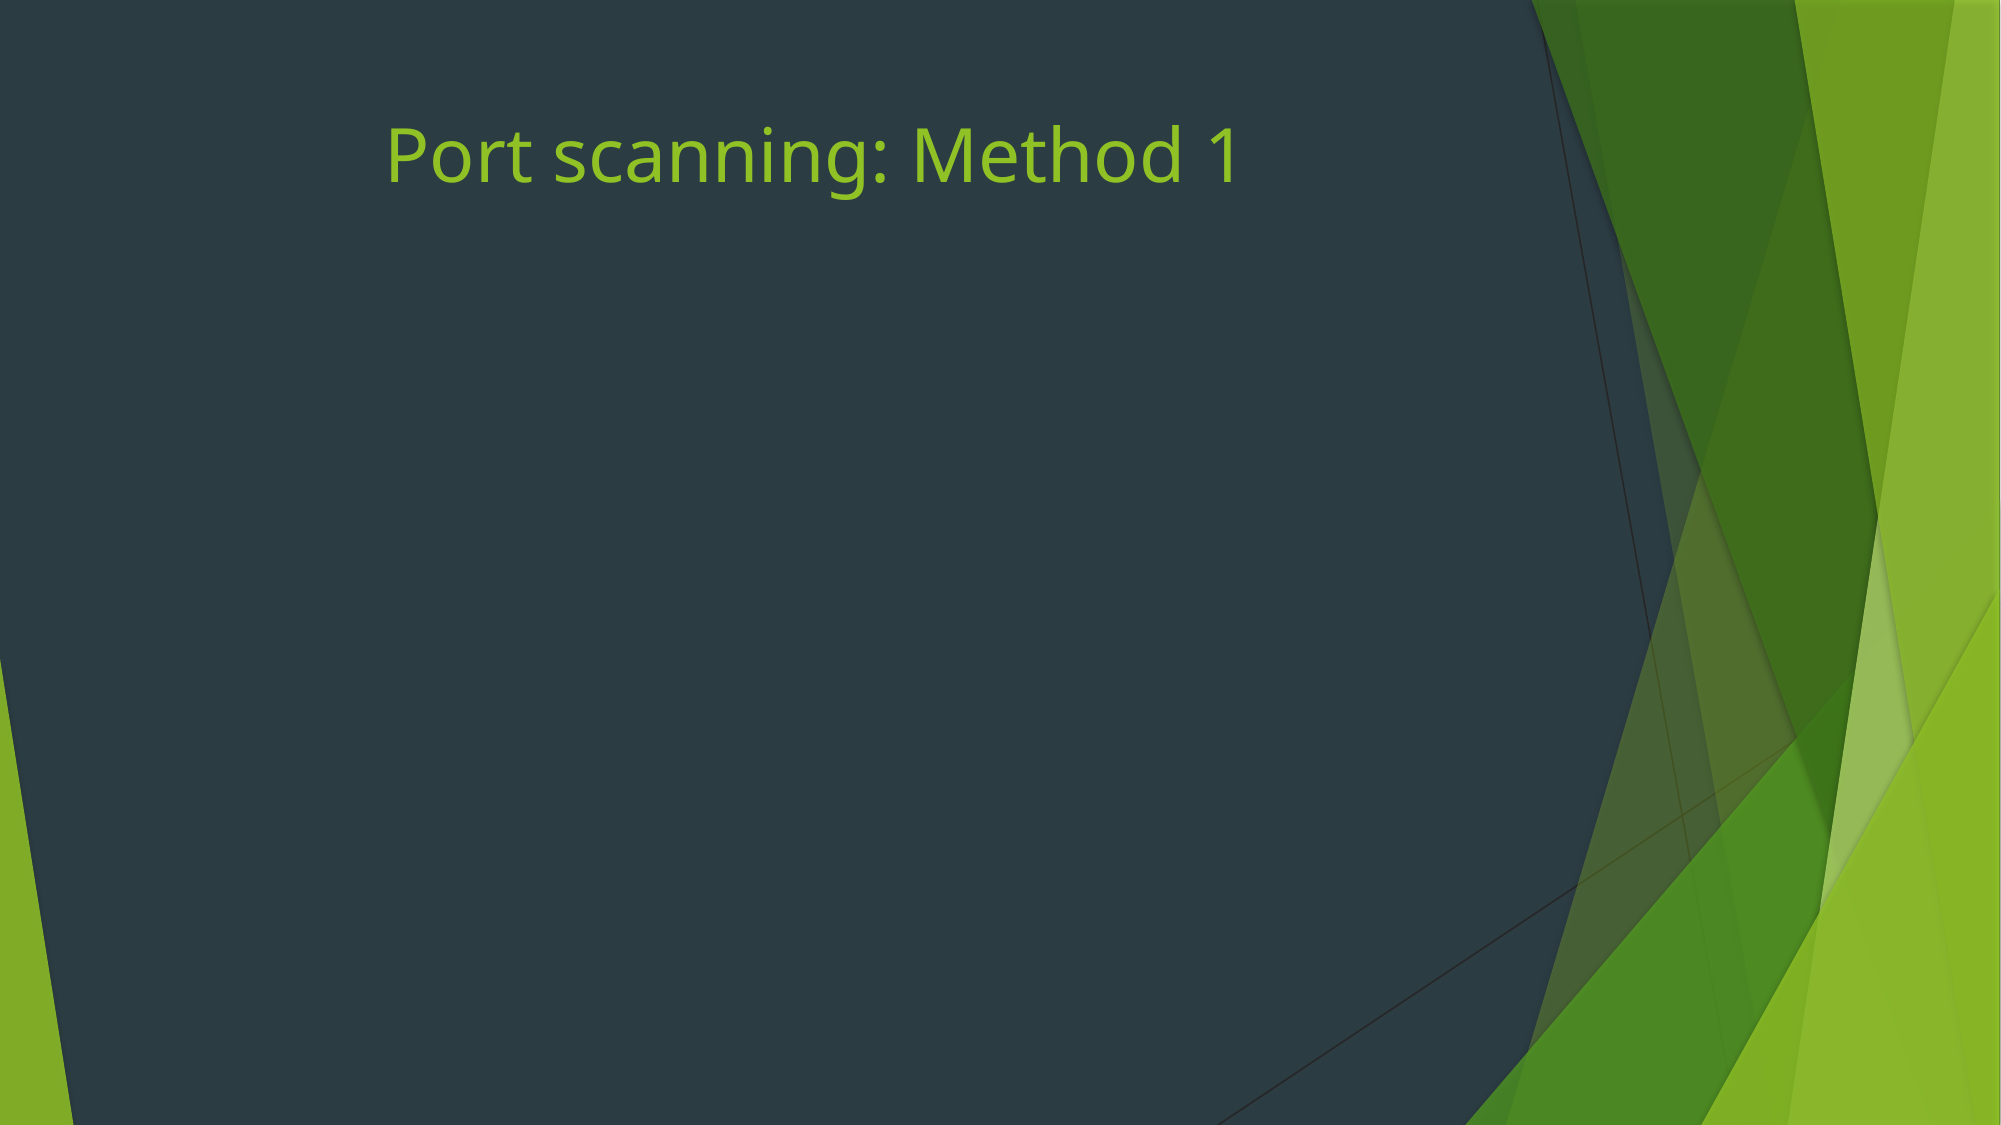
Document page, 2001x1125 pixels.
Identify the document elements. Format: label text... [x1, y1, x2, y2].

title Port scanning: Method 1 [111, 99, 1522, 317]
